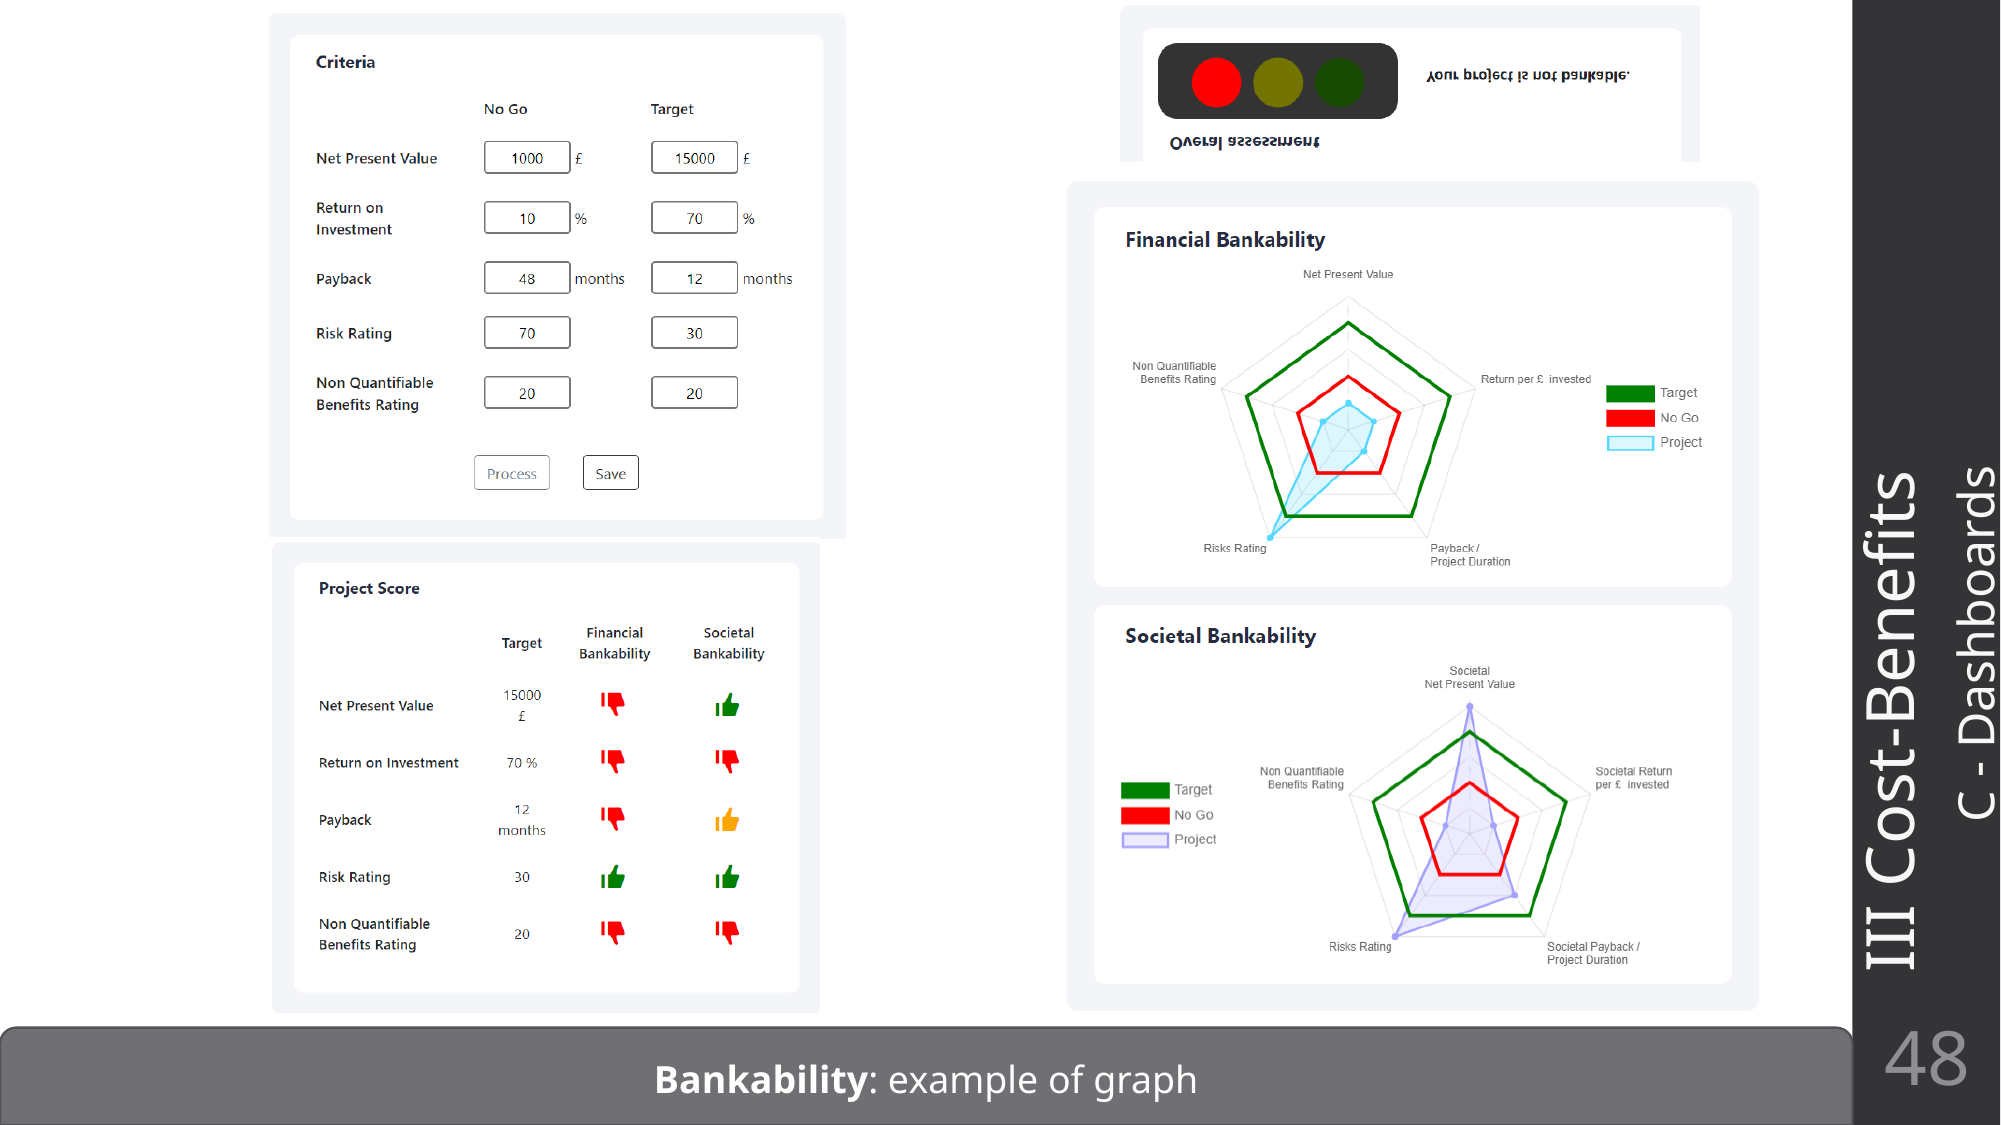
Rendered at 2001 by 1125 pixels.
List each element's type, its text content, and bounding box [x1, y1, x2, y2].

picture [1057, 0, 1763, 1013]
picture [268, 12, 849, 1013]
text_box Bankability: example of graph [0, 1026, 1854, 1125]
slide_number 48 [1852, 1012, 2000, 1110]
footer III Cost-Benefits C - Dashboards [1897, 400, 1958, 988]
